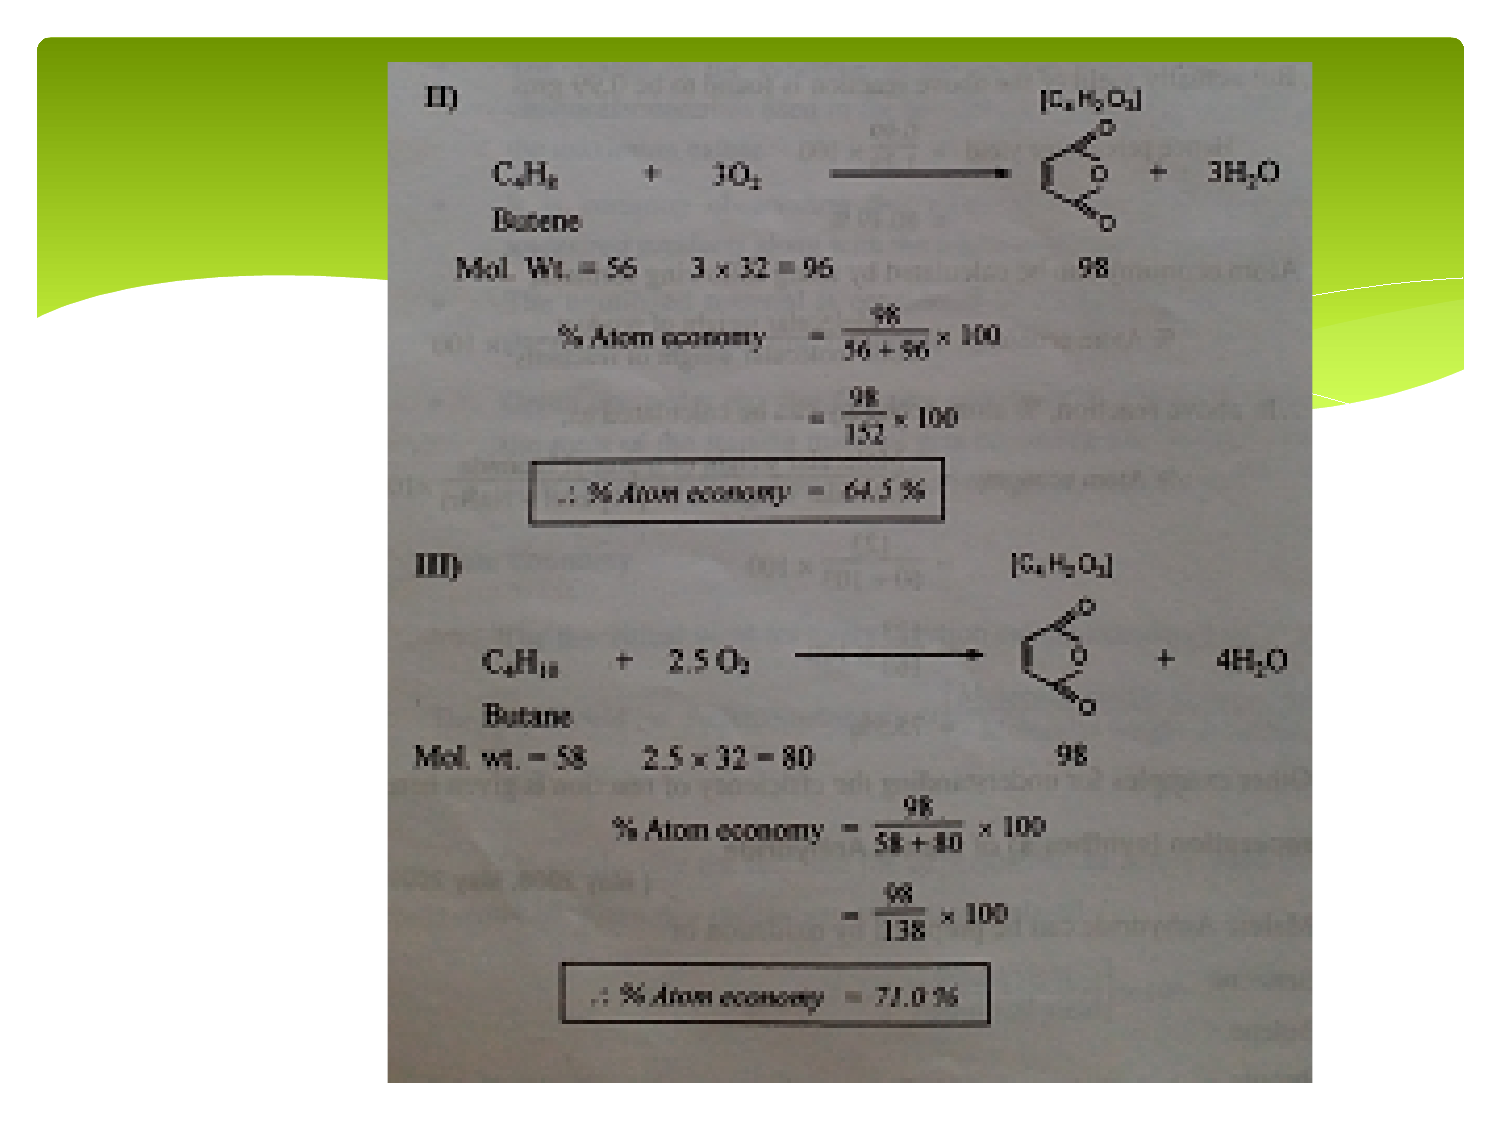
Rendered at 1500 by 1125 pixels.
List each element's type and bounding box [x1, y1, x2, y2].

picture [387, 62, 1313, 1083]
